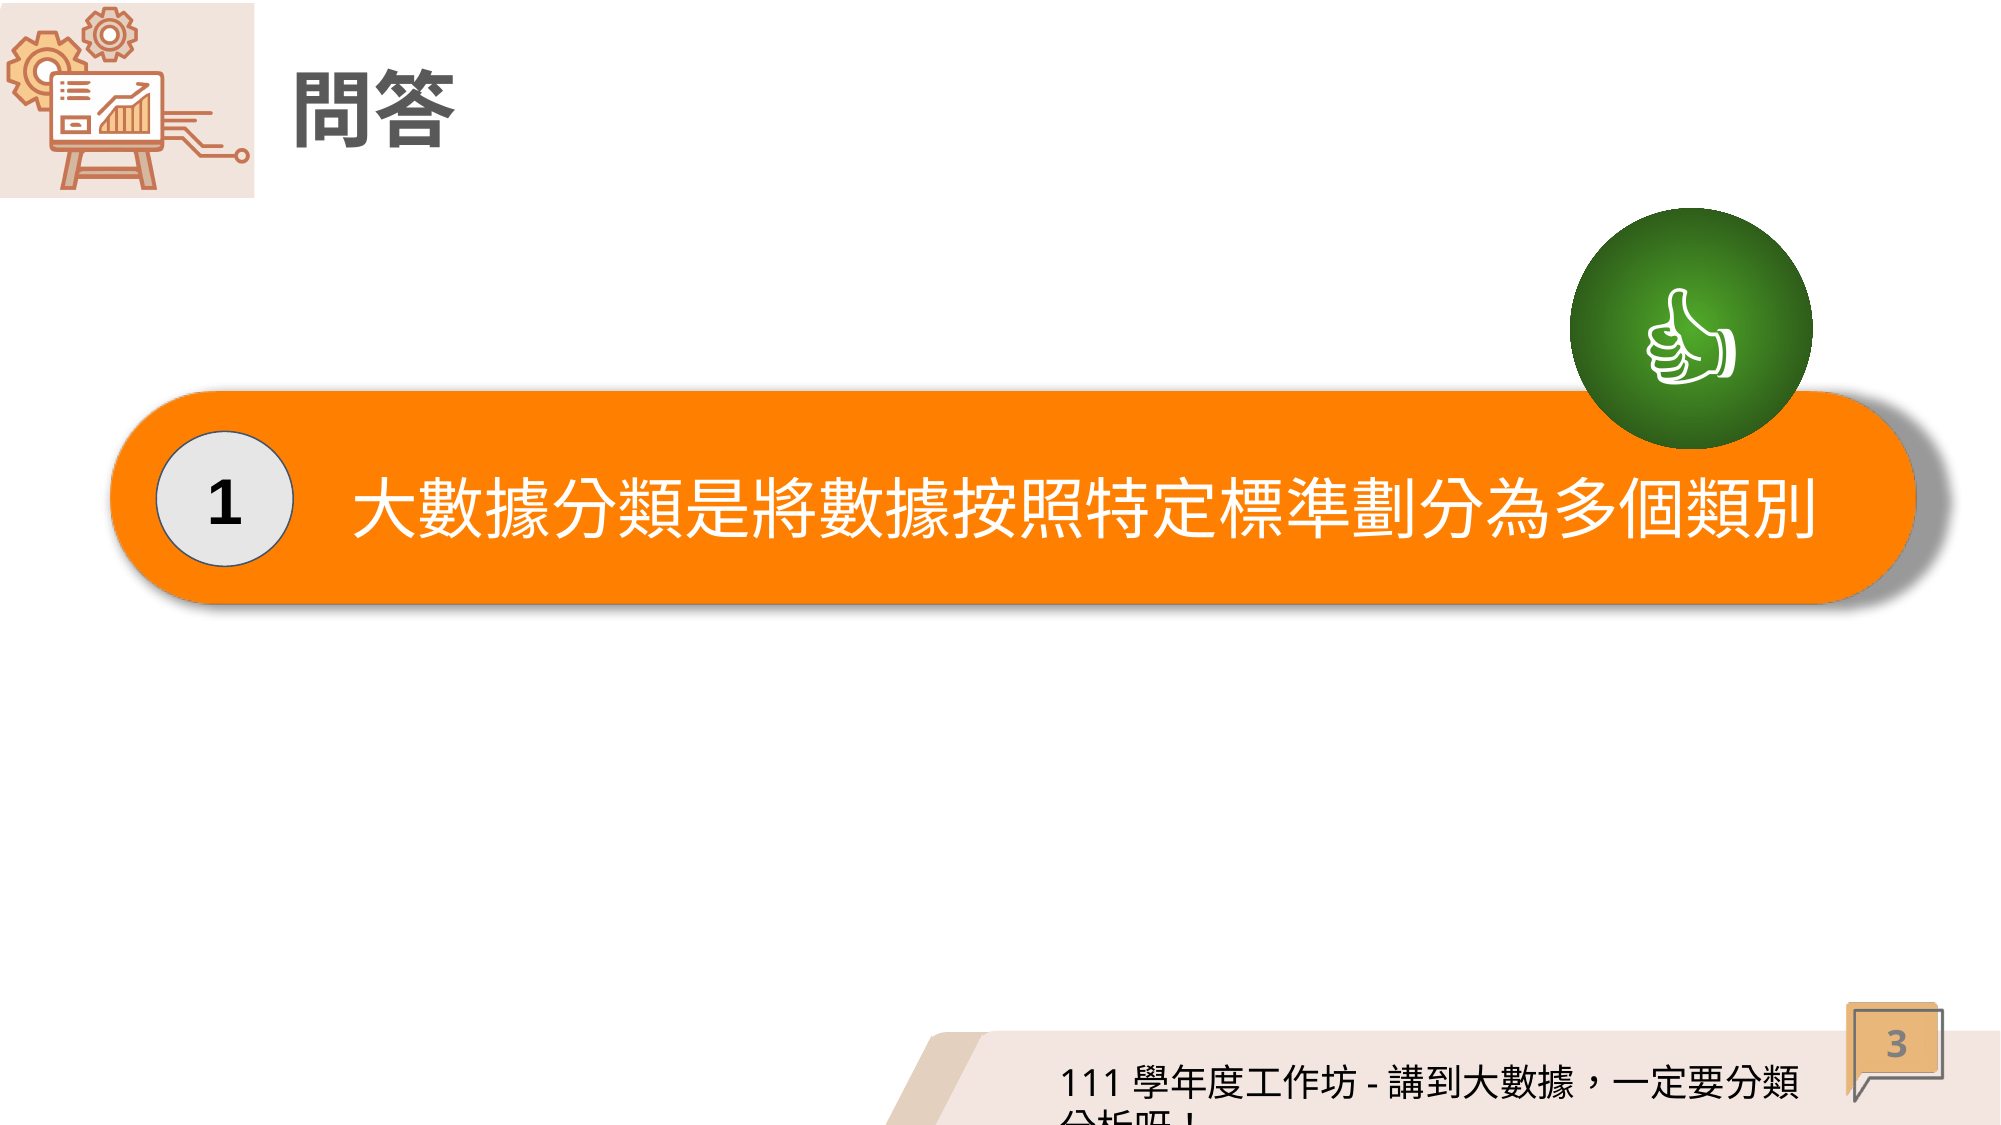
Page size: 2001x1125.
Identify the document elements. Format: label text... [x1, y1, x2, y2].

picture [110, 391, 1918, 607]
title 問答 [275, 4, 1863, 223]
picture [0, 3, 255, 198]
text_box 👍 [1570, 208, 1813, 389]
picture [1791, 976, 1972, 1125]
